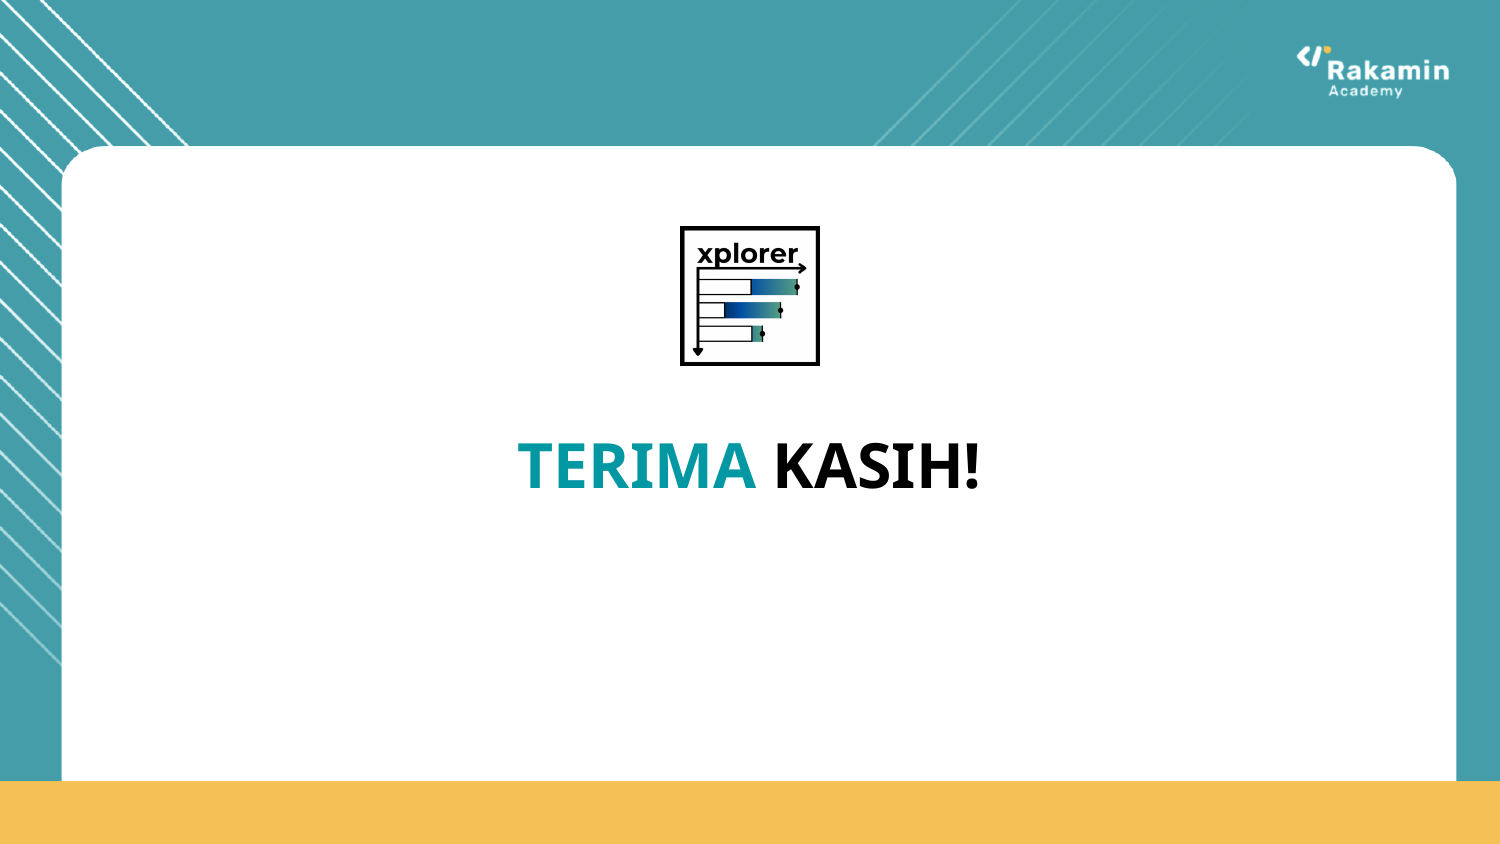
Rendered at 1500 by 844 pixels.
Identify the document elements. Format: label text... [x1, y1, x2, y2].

picture [0, 0, 1500, 844]
text_box TERIMA KASIH! [276, 366, 1224, 562]
